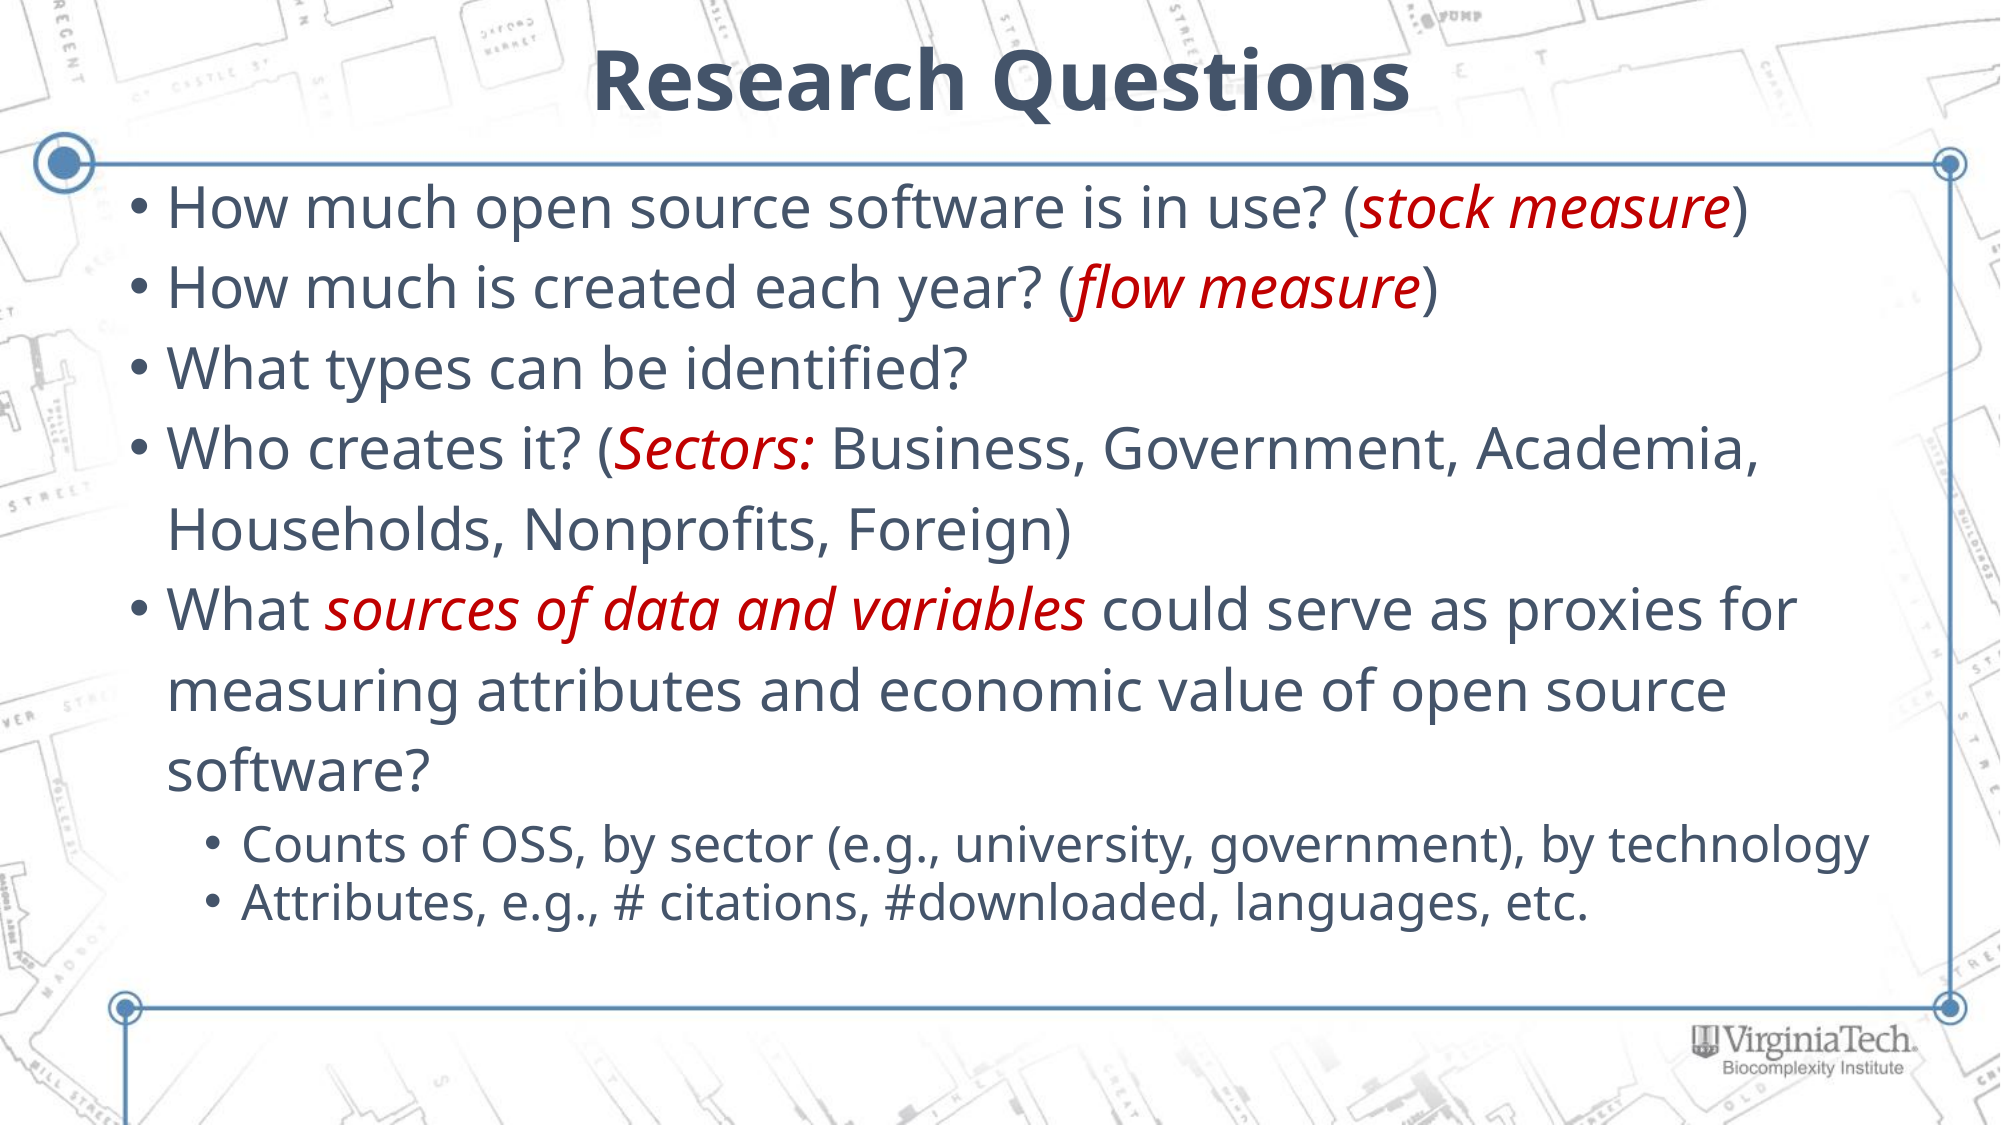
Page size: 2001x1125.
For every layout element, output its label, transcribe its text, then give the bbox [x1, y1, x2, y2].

picture [0, 0, 2001, 1125]
title Research Questions [72, 0, 1931, 168]
list How much open source software is in use? (stock measure) How much is created each year? (flow measure) What types can be identified? Who creates it? (Sectors: Business, Government, Academia, Households, Nonprofits, Foreign) What sources of data and variables could serve as proxies for measuring attributes and economic value of open source software? Counts of OSS, by sector (e.g., university, government), by technology Attributes, e.g., # citations, #downloaded, languages, etc. [114, 176, 1948, 932]
